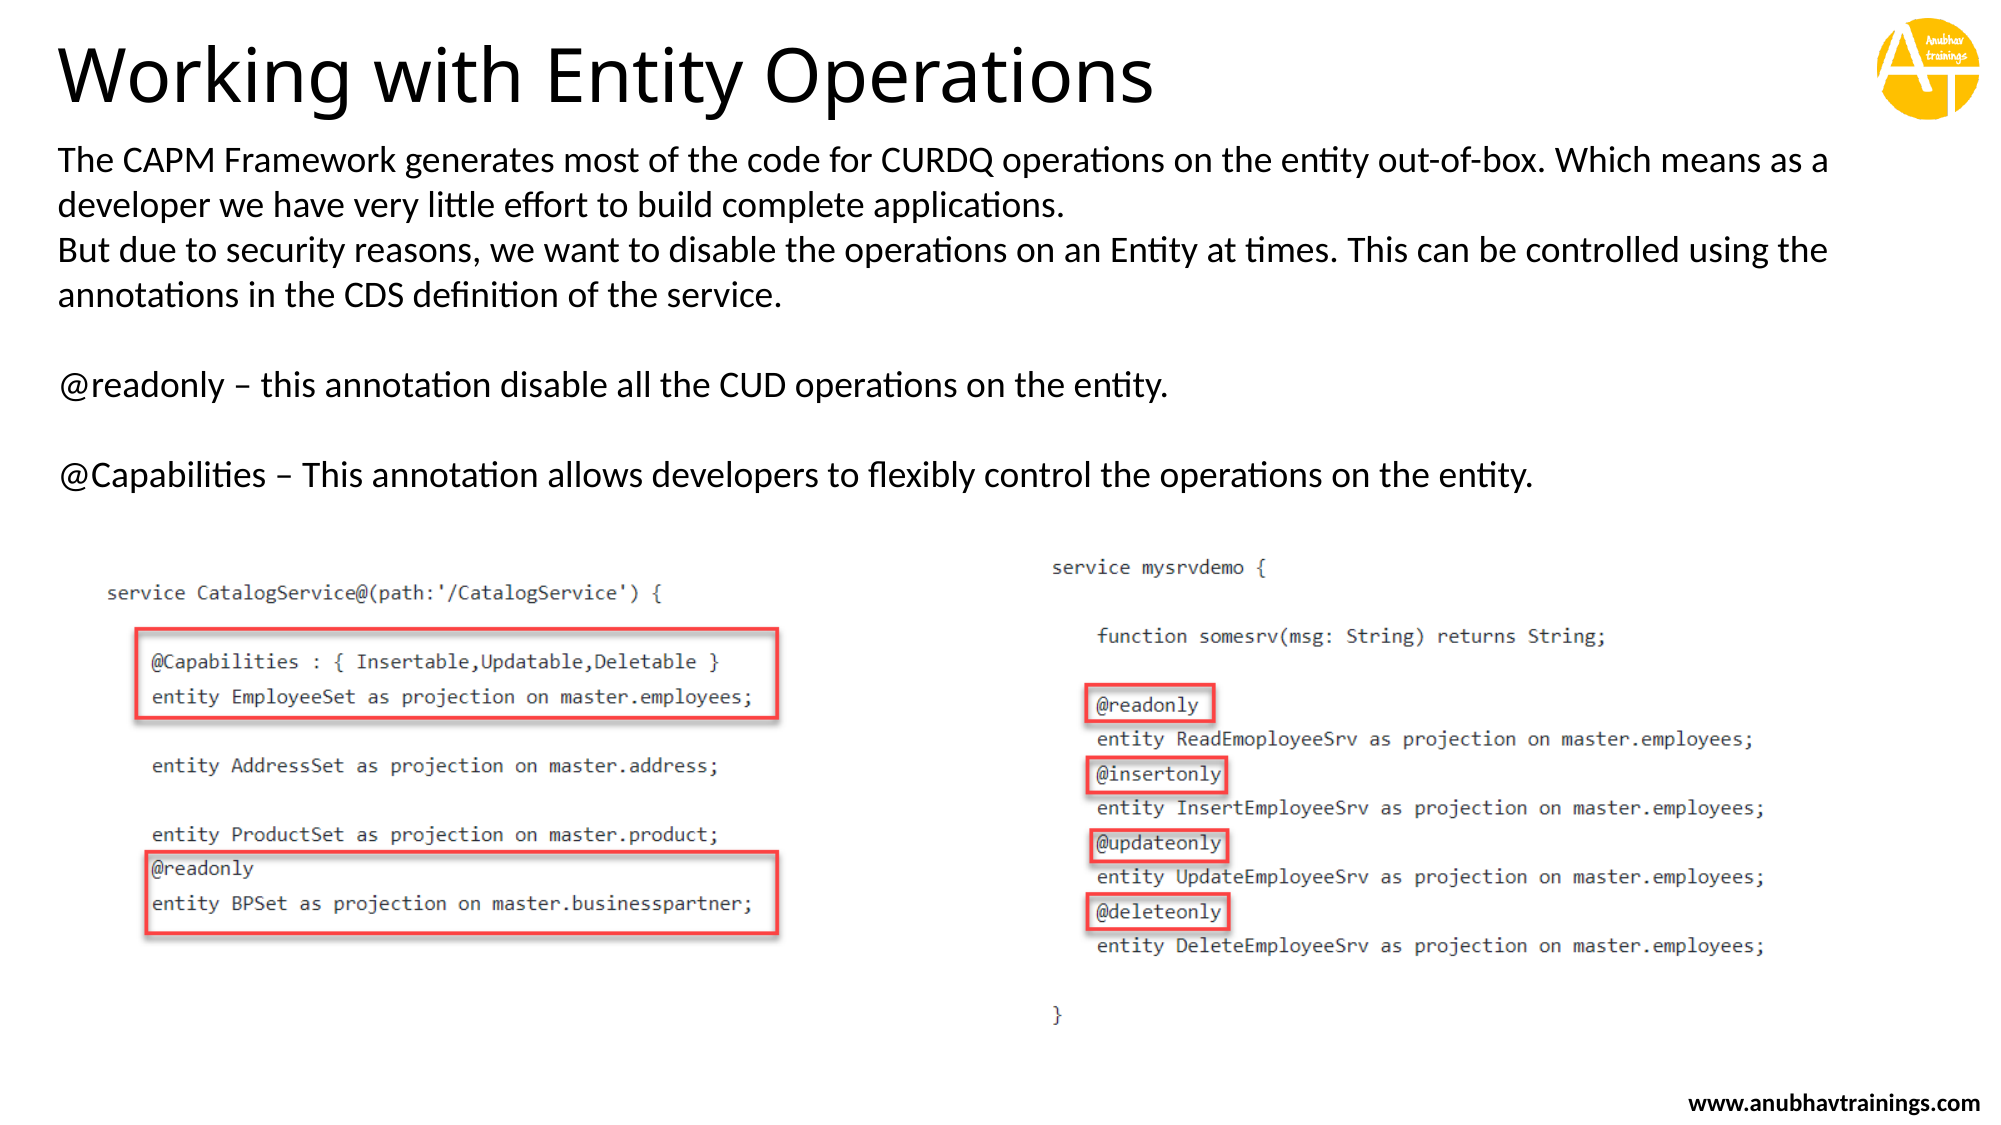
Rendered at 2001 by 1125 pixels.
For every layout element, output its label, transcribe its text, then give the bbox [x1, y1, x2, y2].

picture [1866, 11, 1985, 128]
footer www.anubhavtrainings.com [1669, 1089, 2000, 1114]
text_box The CAPM Framework generates most of the code for CURDQ operations on the entity out-of-box. Which means as a developer we have very little effort to build complete applications. But due to security reasons, we want to disable the operations on an Entity at times. This can be controlled using the annotations in the CDS definition of the service. @readonly – this annotation disable all the CUD operations on the entity. @Capabilities – This annotation allows developers to flexibly control the operations on the entity. [42, 127, 1874, 503]
text_box Working with Entity Operations [42, 30, 1866, 127]
picture [92, 544, 1961, 1030]
